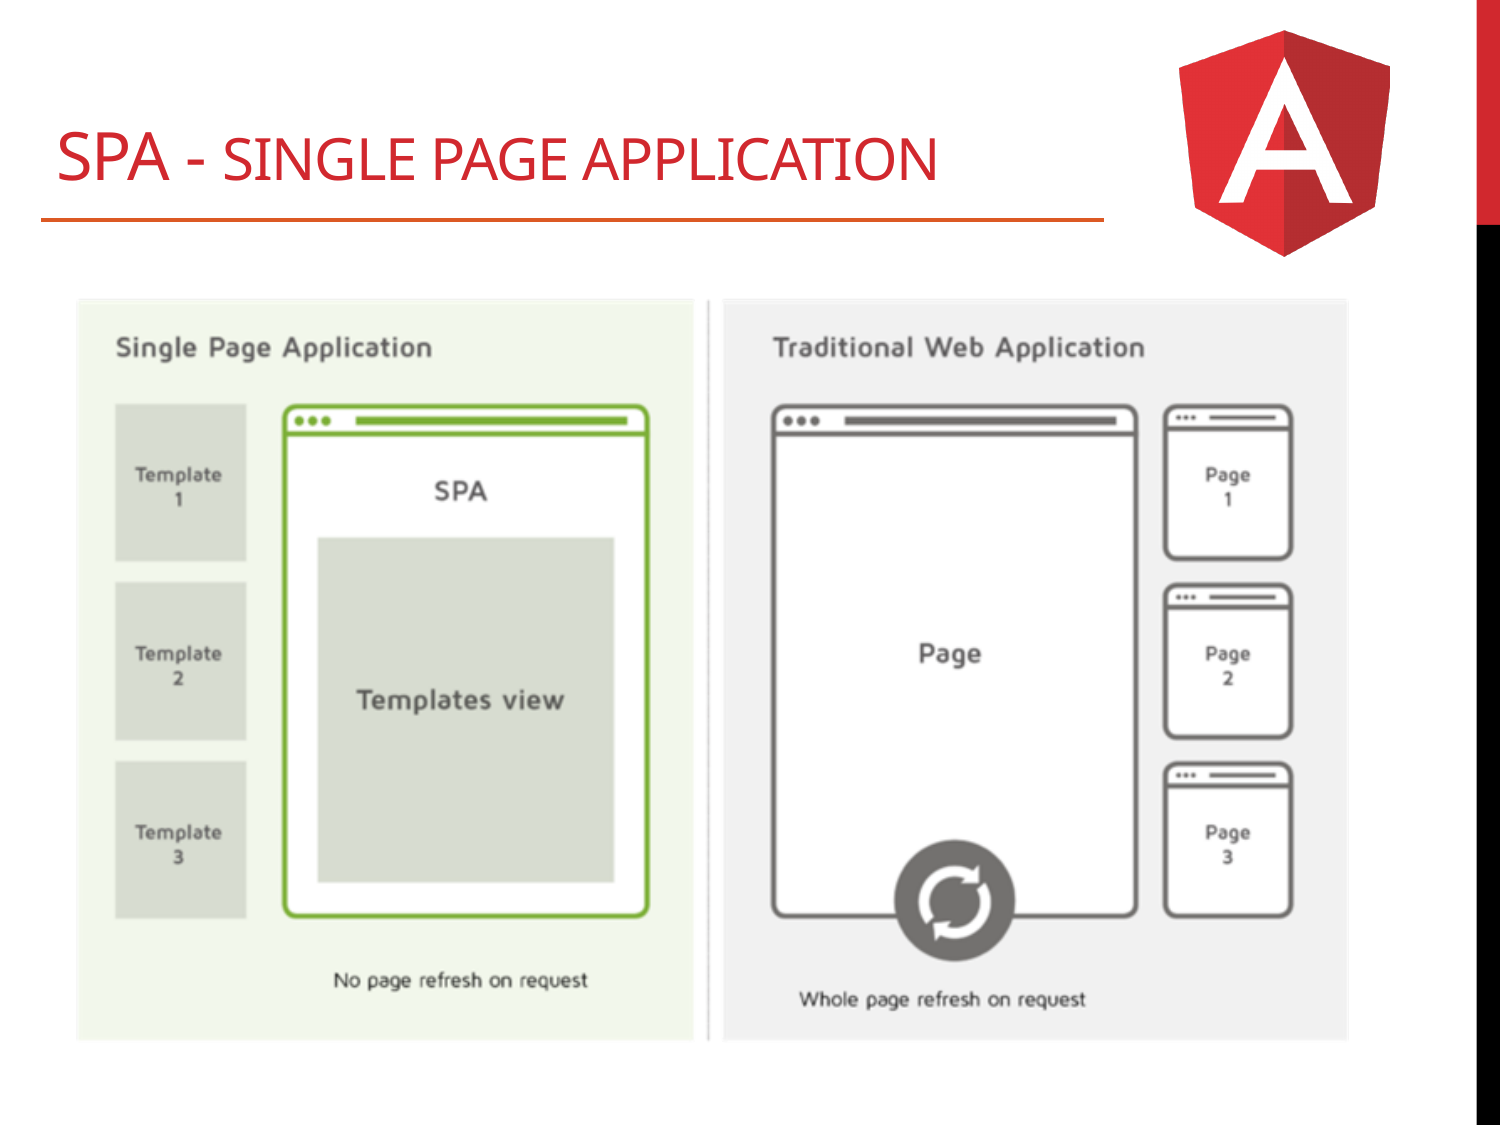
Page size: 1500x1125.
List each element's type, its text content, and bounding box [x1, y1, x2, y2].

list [64, 290, 1364, 1055]
title SPA - SINGLE PAGE APPLICATION [41, 53, 1172, 202]
picture [1173, 25, 1391, 262]
